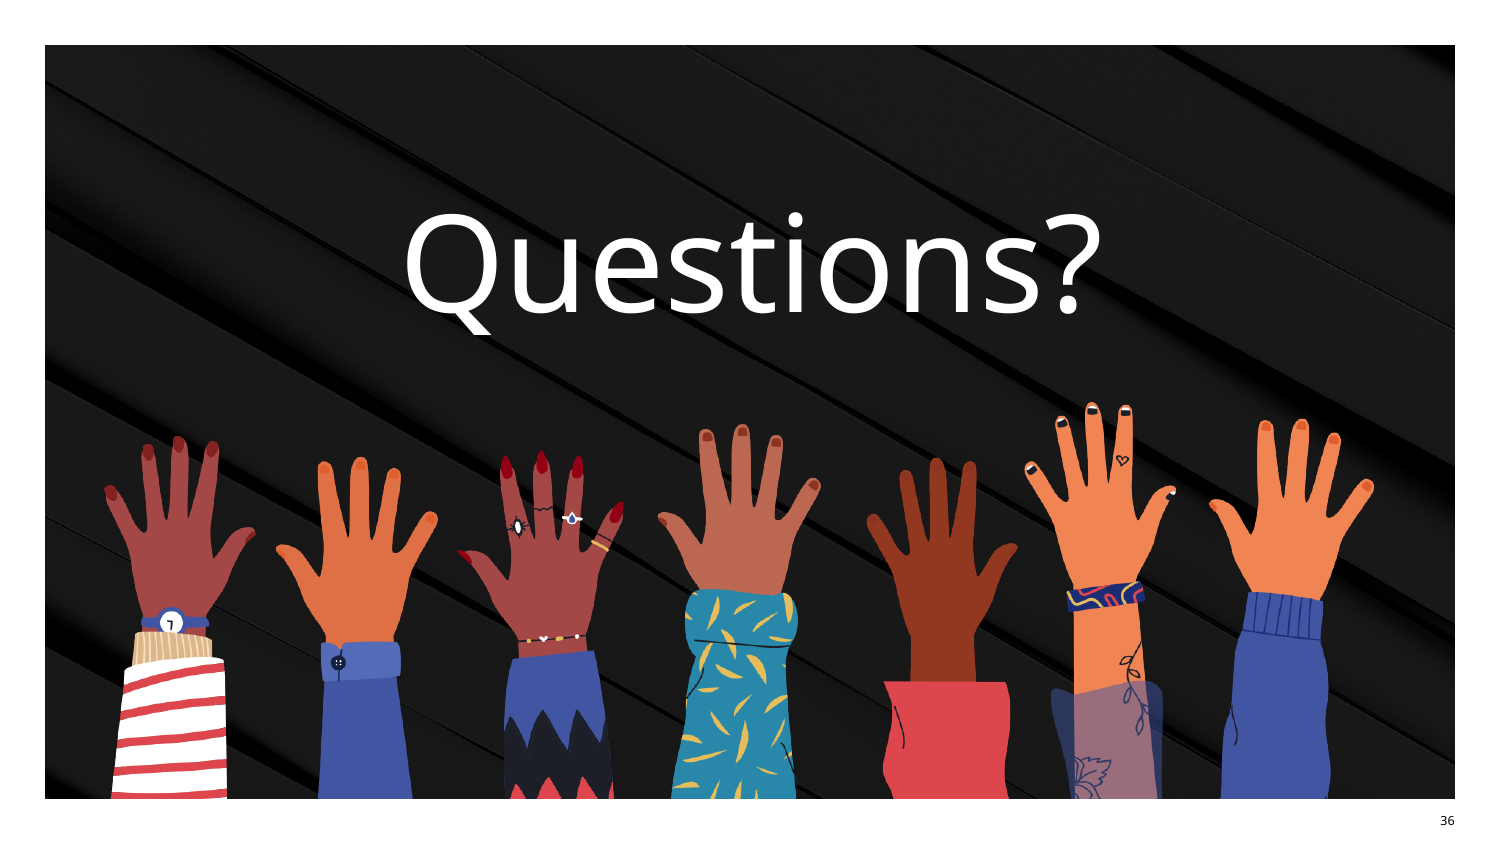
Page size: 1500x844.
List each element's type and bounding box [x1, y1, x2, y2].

picture [45, 45, 1455, 799]
